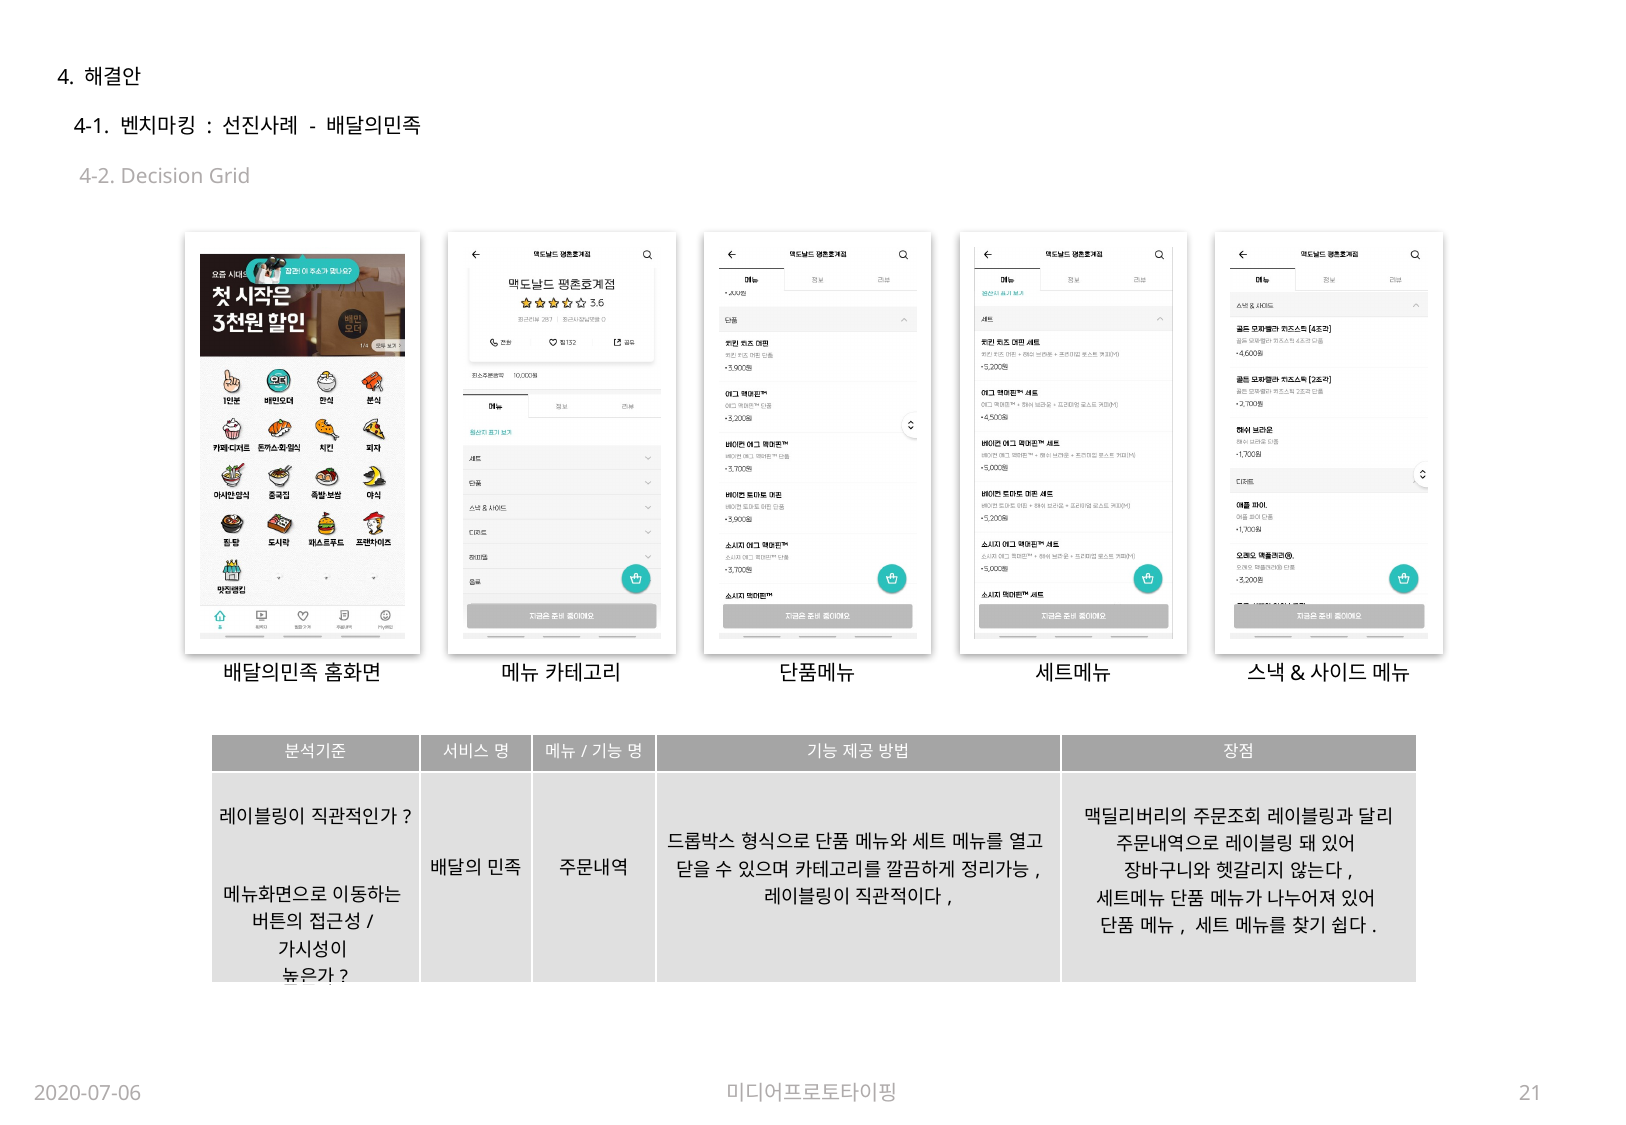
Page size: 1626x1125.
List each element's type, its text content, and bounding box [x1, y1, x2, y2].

table_cell 레이블링이 직관적인가? 메뉴화면으로 이동하는 버튼의 접근성/가시성이 높은가? [212, 773, 419, 982]
text_box 세트메뉴 [1020, 652, 1127, 693]
table_cell 맥딜리버리의 주문조회 레이블링과 달리 주문내역으로 레이블링 돼 있어 장바구니와 헷갈리지 않는다, 세트메뉴 단품 메뉴가 나누어져 있어 단품 메뉴, 세트 메뉴를 찾기 쉽다. [1062, 773, 1416, 982]
text_box 배달의민족 홈화면 [208, 652, 397, 693]
picture [718, 246, 917, 640]
table_cell 드롭박스 형식으로 단품 메뉴와 세트 메뉴를 열고 닫을 수 있으며 카테고리를 깔끔하게 정리가능, 레이블링이 직관적이다, [657, 773, 1060, 982]
table_header 메뉴/기능 명 [533, 735, 655, 771]
picture [1229, 246, 1429, 640]
table_header 분석기준 [212, 735, 419, 771]
picture [462, 246, 661, 640]
picture [199, 246, 406, 640]
table_header 기능 제공 방법 [657, 735, 1060, 771]
text_box 메뉴 카테고리 [487, 652, 637, 693]
table_header 서비스 명 [421, 735, 531, 771]
table_header 장점 [1062, 735, 1416, 771]
table_cell 주문내역 [533, 773, 655, 982]
table_cell 배달의 민족 [421, 773, 531, 982]
text_box 4. 해결안 4-1. 벤치마킹 : 선진사례 - 배달의민족 4-2. Decision Grid [42, 55, 439, 196]
picture [974, 246, 1173, 640]
text_box 스낵&사이드 메뉴 [1232, 652, 1426, 693]
text_box 단품메뉴 [764, 652, 871, 693]
